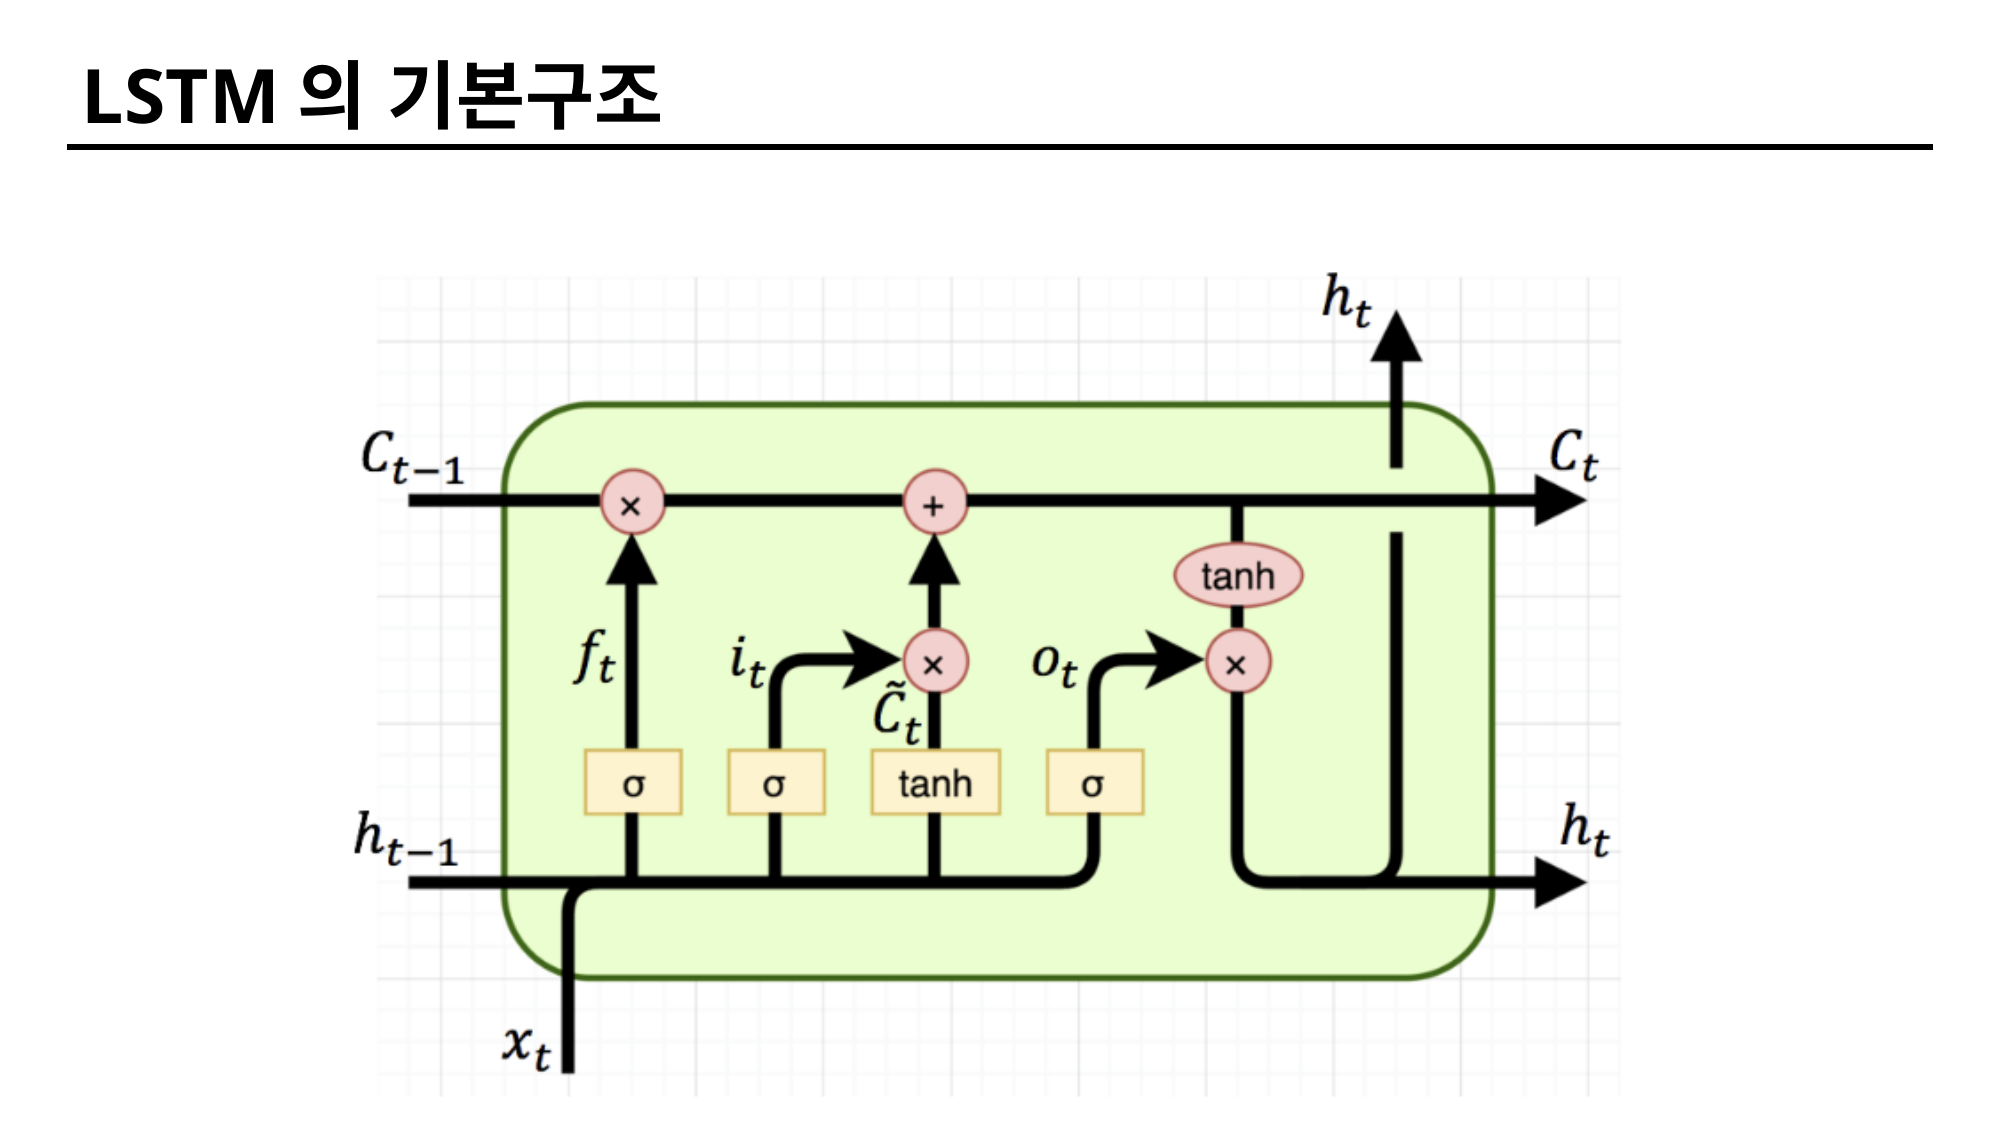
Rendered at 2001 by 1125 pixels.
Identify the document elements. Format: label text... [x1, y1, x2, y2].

picture [293, 184, 1707, 1105]
text_box LSTM의 기본구조 [66, 2, 1867, 144]
